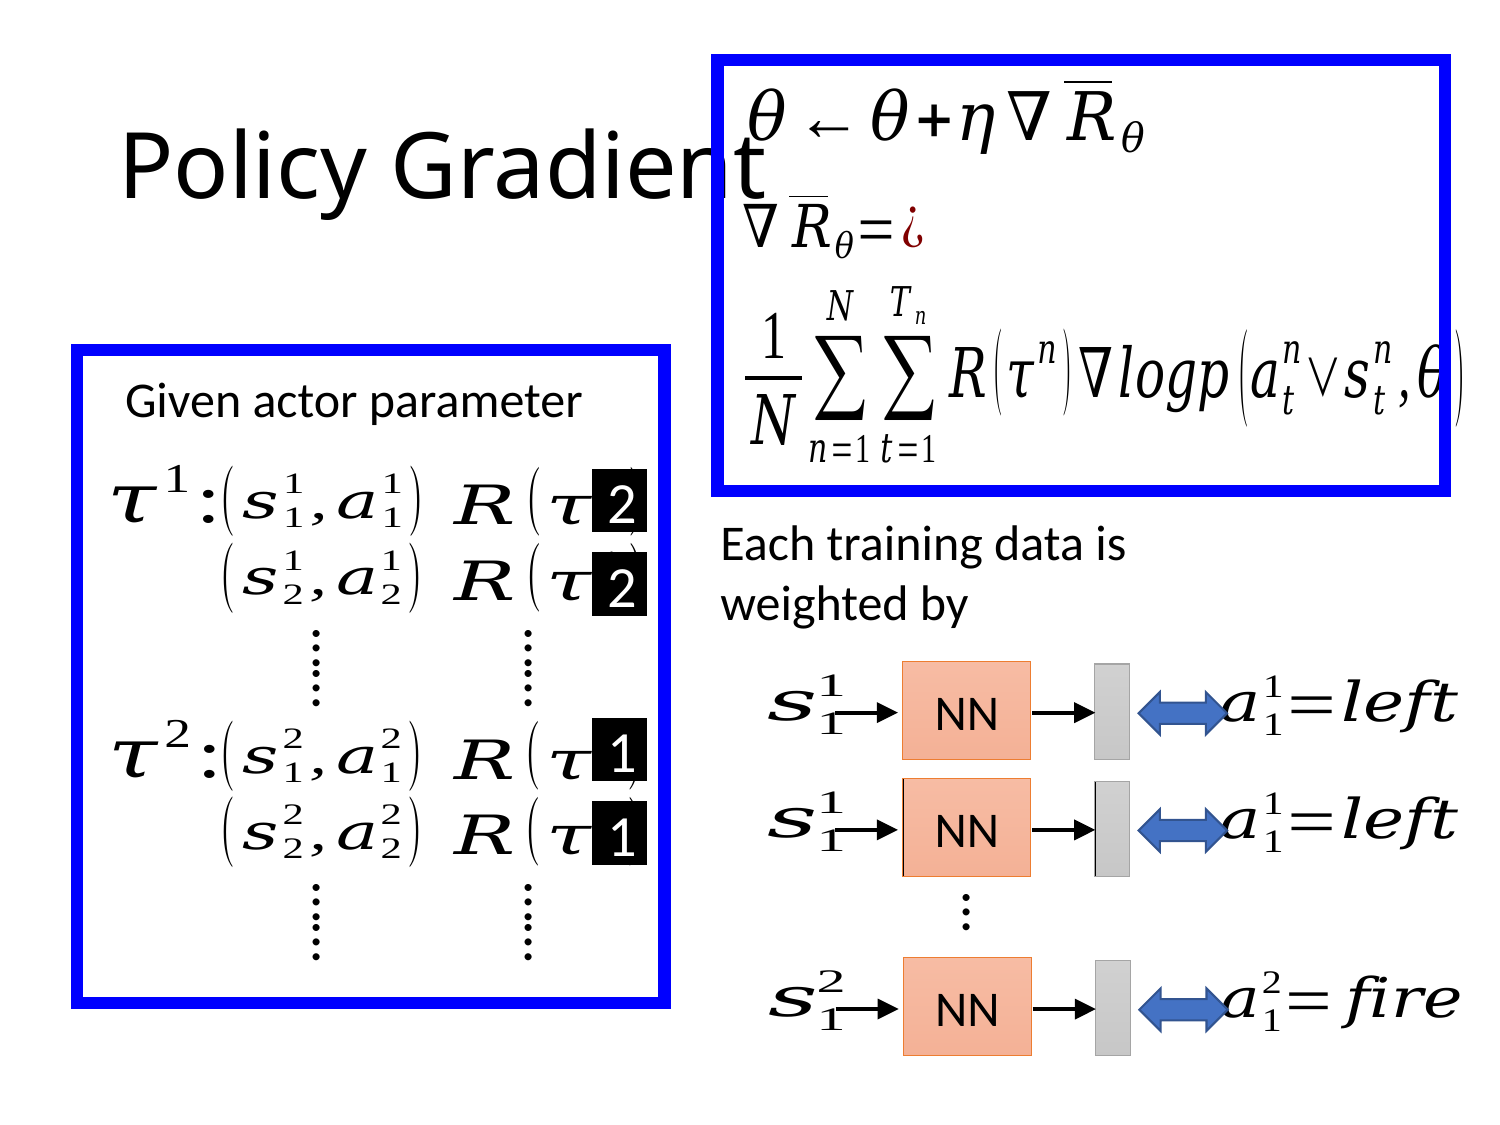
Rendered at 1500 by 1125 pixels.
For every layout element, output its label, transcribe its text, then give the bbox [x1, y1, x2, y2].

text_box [902, 778, 1096, 877]
text_box [1096, 960, 1131, 1056]
text_box … [945, 877, 1030, 957]
text_box [1137, 806, 1229, 855]
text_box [902, 661, 1096, 760]
text_box [716, 59, 1446, 492]
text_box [903, 957, 1096, 1056]
text_box [1096, 663, 1130, 760]
text_box [1137, 985, 1230, 1034]
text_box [742, 77, 1465, 469]
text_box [76, 349, 665, 1018]
text_box [1137, 689, 1229, 738]
text_box [1096, 781, 1130, 877]
title Policy Gradient [103, 59, 716, 278]
